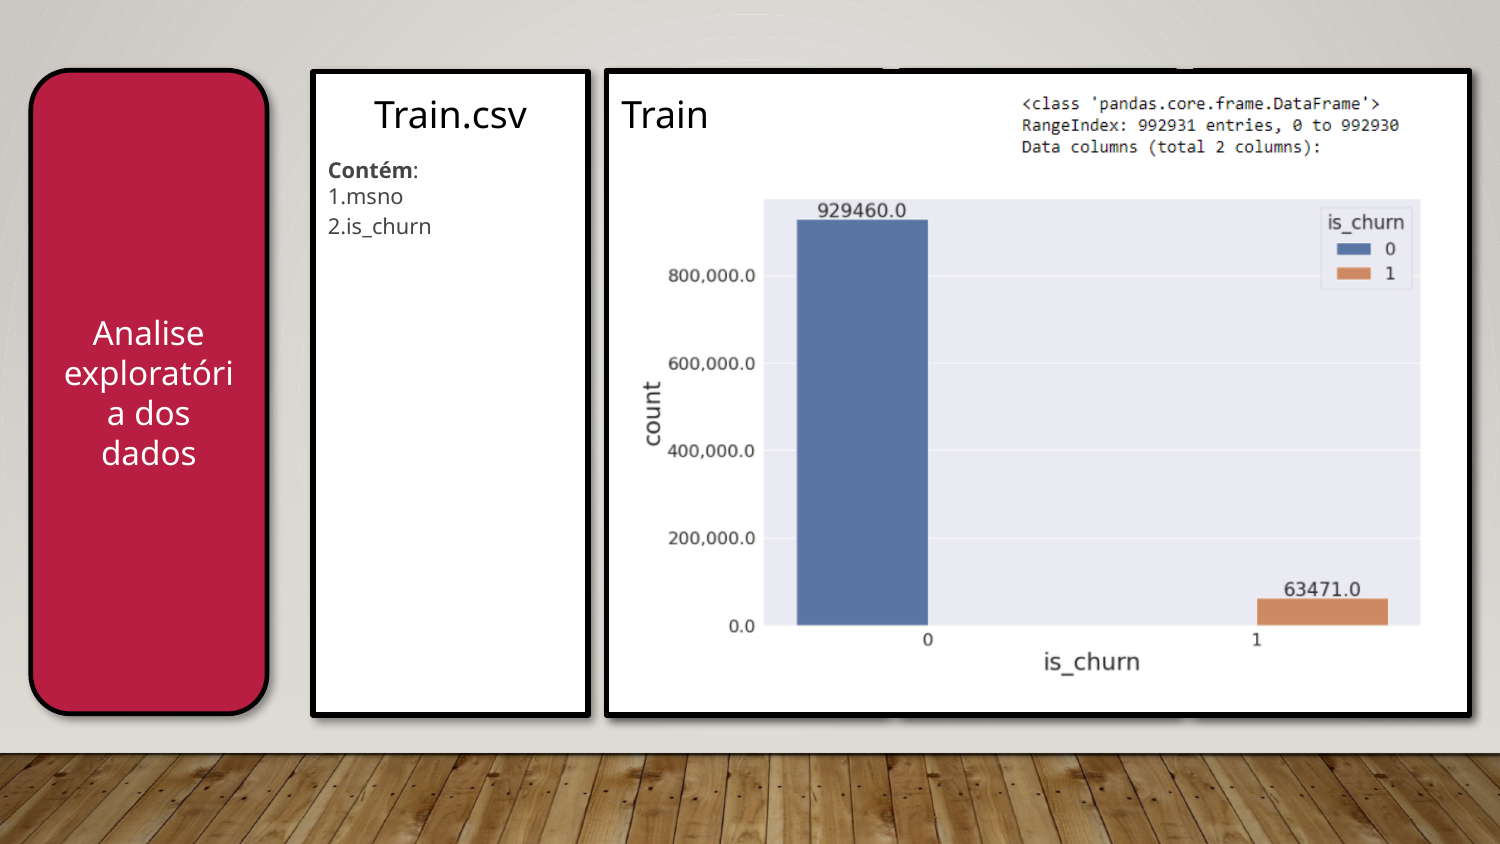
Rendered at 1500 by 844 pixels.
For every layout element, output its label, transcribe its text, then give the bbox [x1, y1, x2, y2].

picture [639, 193, 1430, 679]
picture [1011, 89, 1410, 160]
text_box Analise exploratória dos dados [29, 68, 269, 716]
text_box Train [605, 70, 1470, 716]
text_box Train.csv Contém: msno is_churn [312, 70, 589, 716]
picture [0, 753, 1500, 844]
